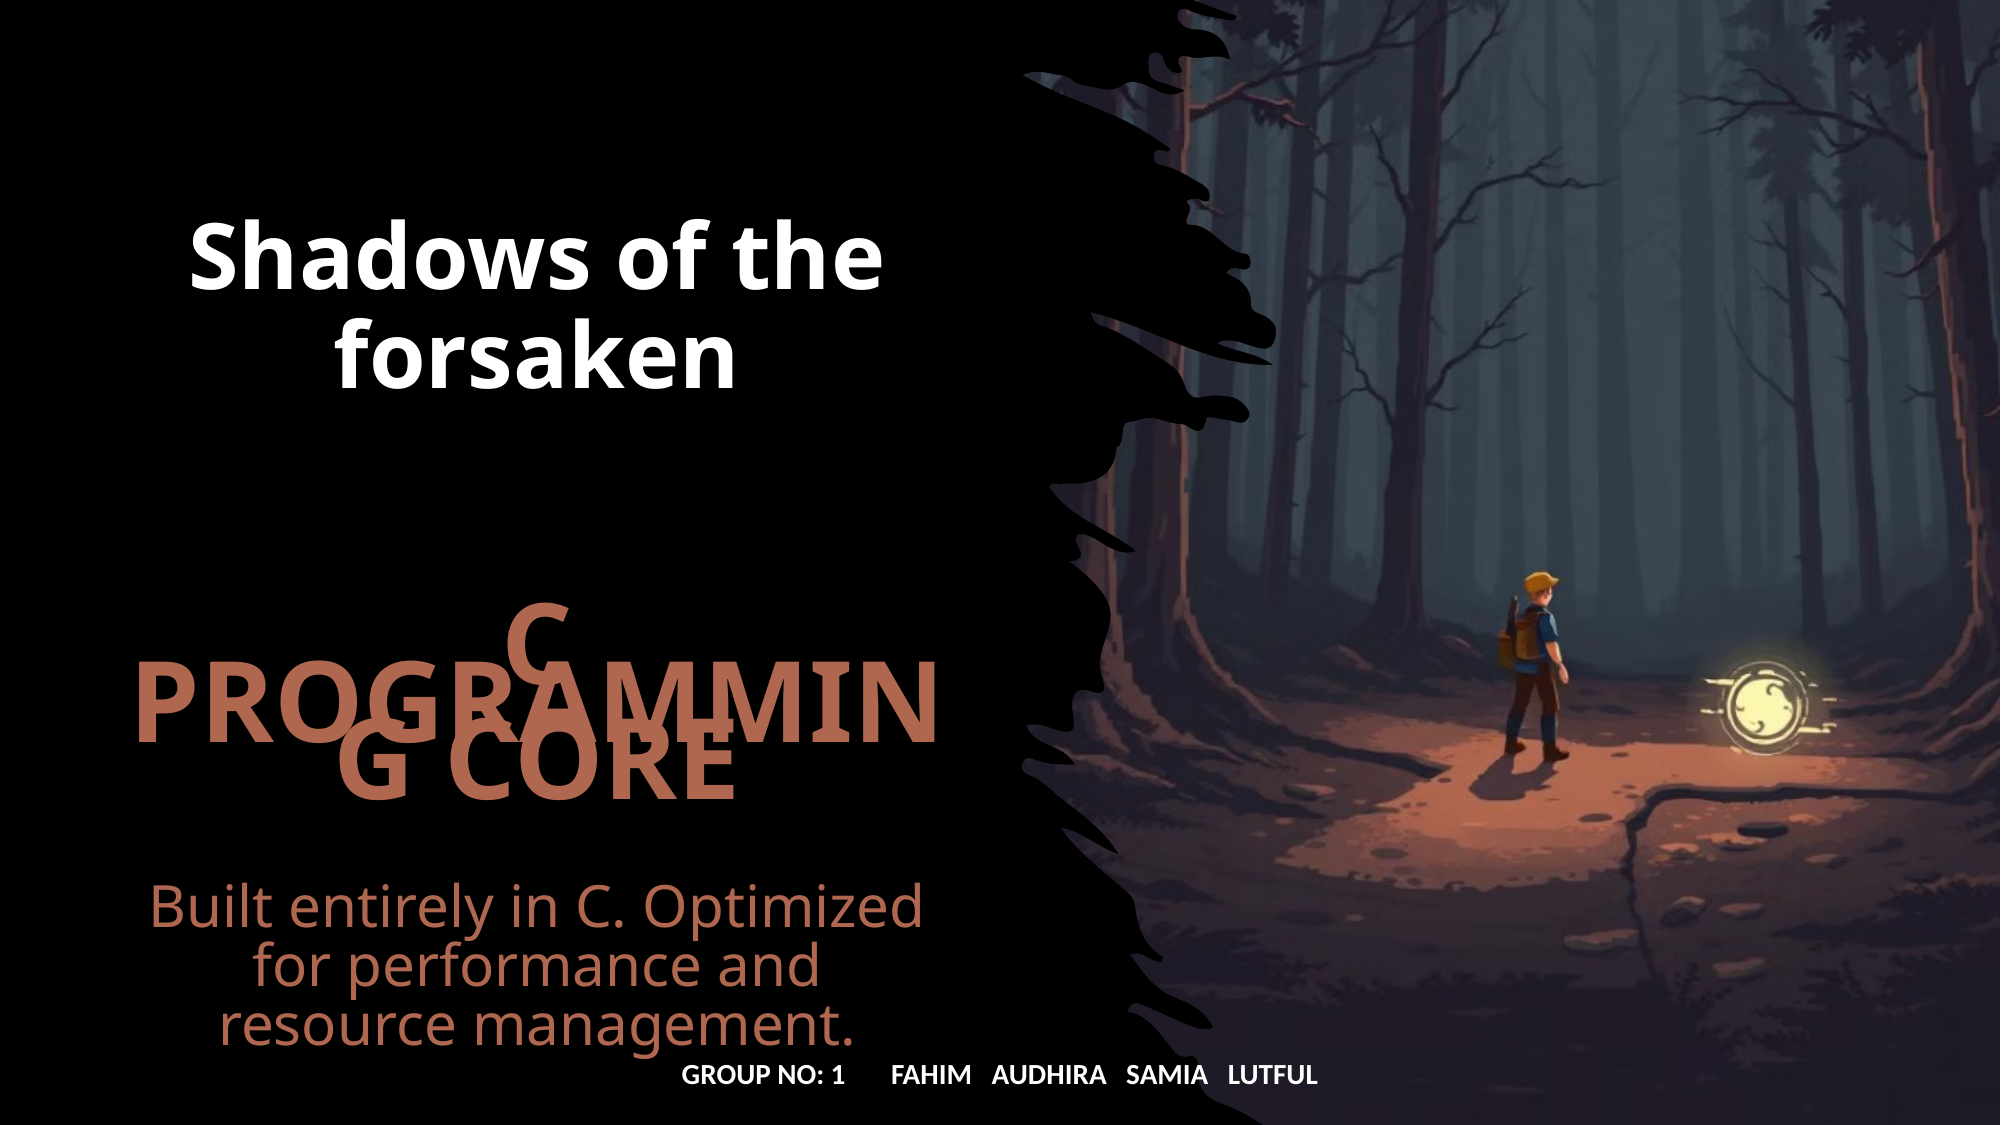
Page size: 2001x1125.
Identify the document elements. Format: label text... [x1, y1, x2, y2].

picture [1021, 0, 2000, 1125]
footer GROUP NO: 1 FAHIM AUDHIRA SAMIA LUTFUL [662, 1042, 1021, 1103]
text_box C PROGRAMMING CORE Built entirely in C. Optimized for performance and resource management. [113, 642, 962, 1065]
text_box [0, 0, 1021, 1125]
text_box [130, 625, 1021, 889]
text_box Shadows of the forsaken [60, 139, 1014, 416]
